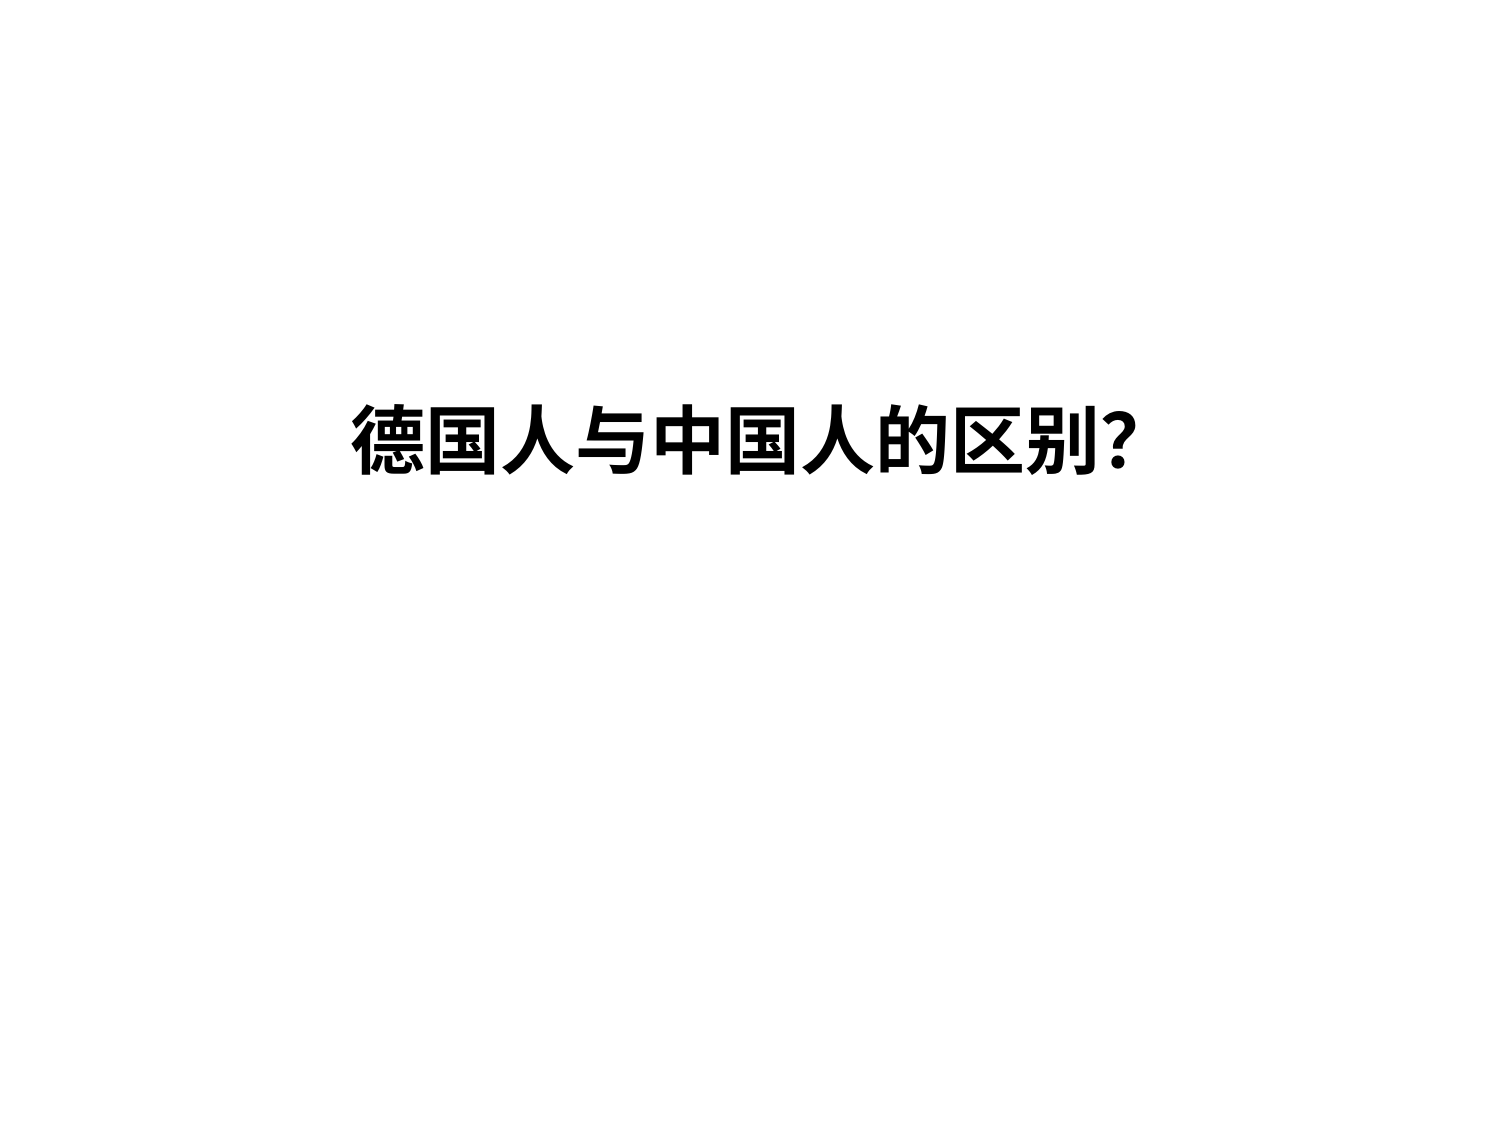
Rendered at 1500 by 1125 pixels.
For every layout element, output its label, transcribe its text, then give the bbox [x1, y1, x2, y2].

text_box 德国人与中国人的区别？ [335, 386, 1350, 492]
